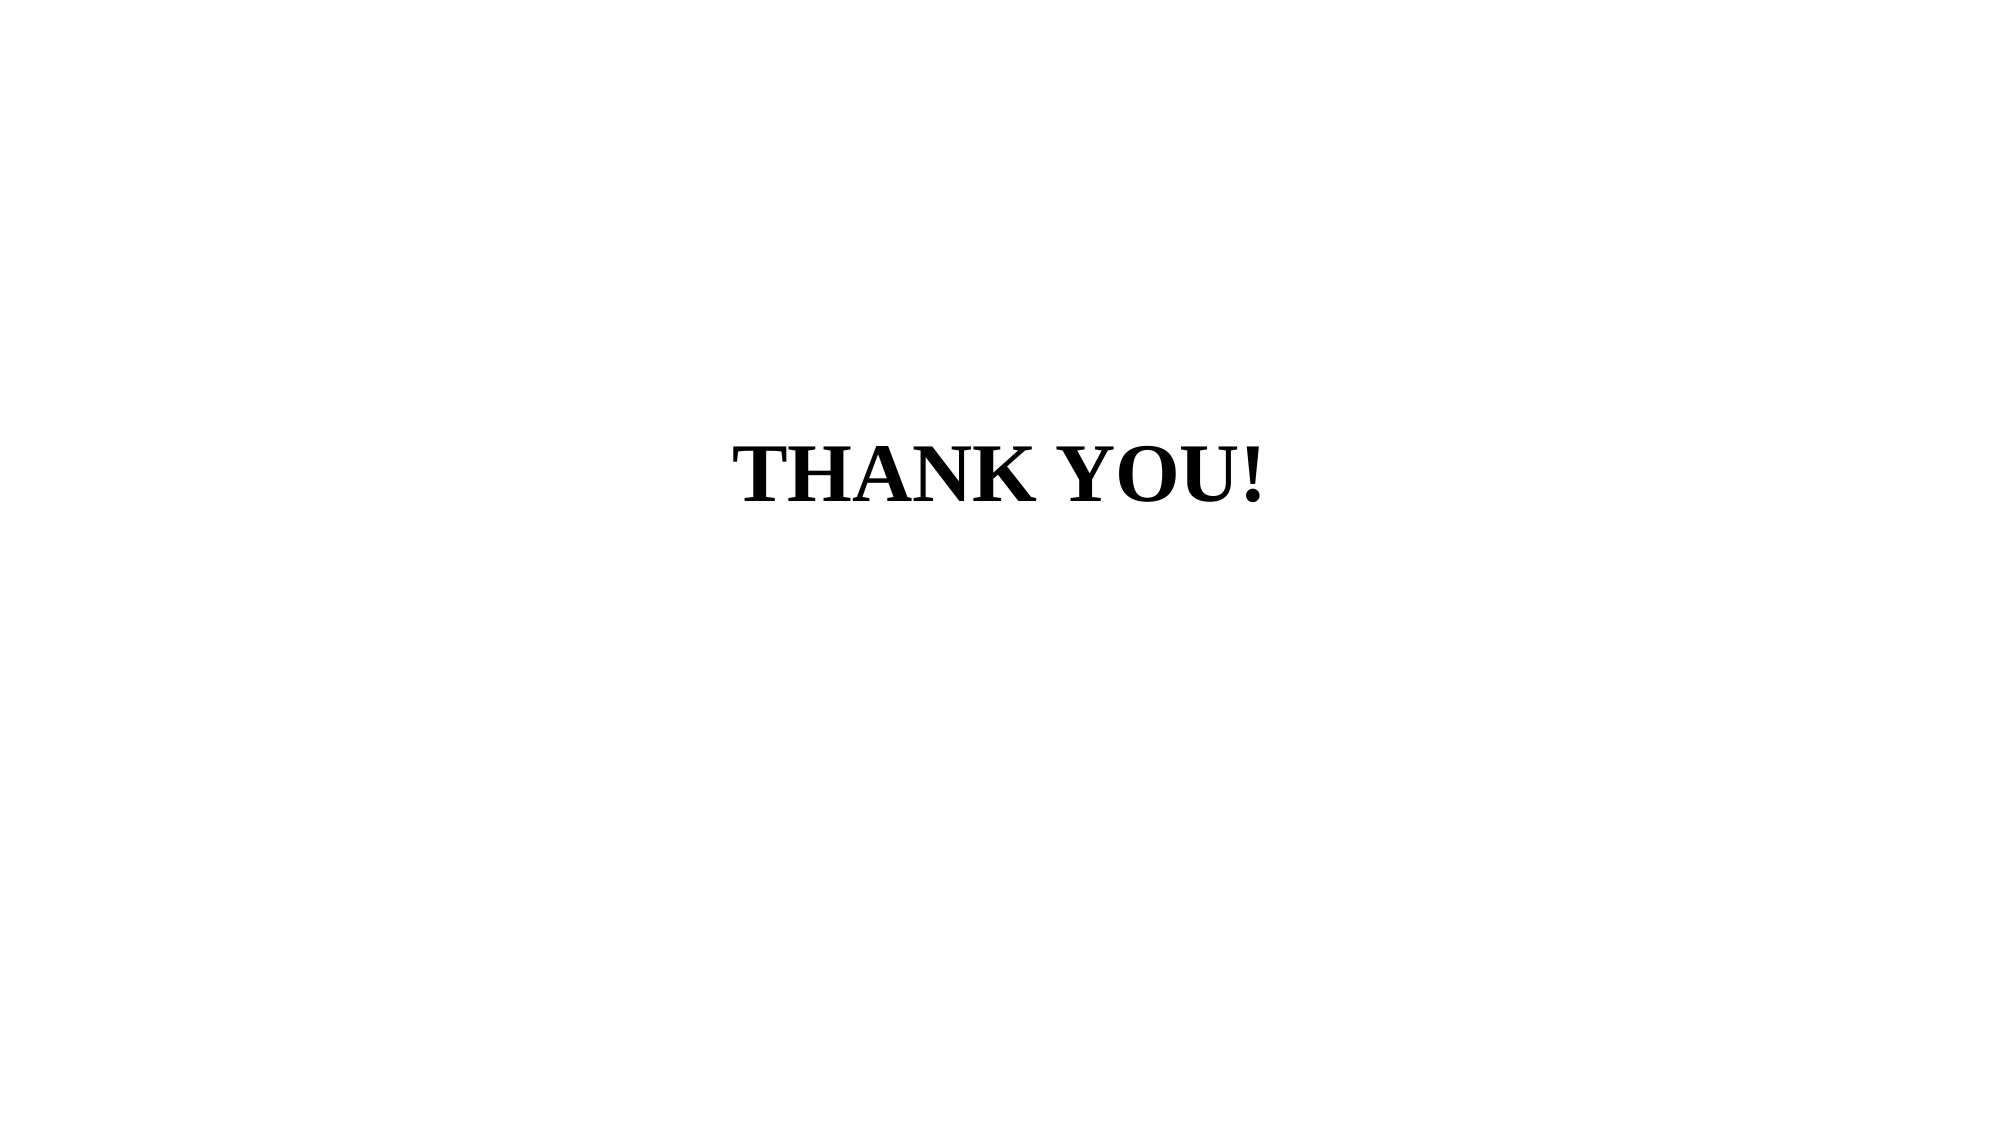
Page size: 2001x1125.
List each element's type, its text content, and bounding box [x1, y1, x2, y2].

text_box THANK YOU! [585, 411, 1415, 526]
